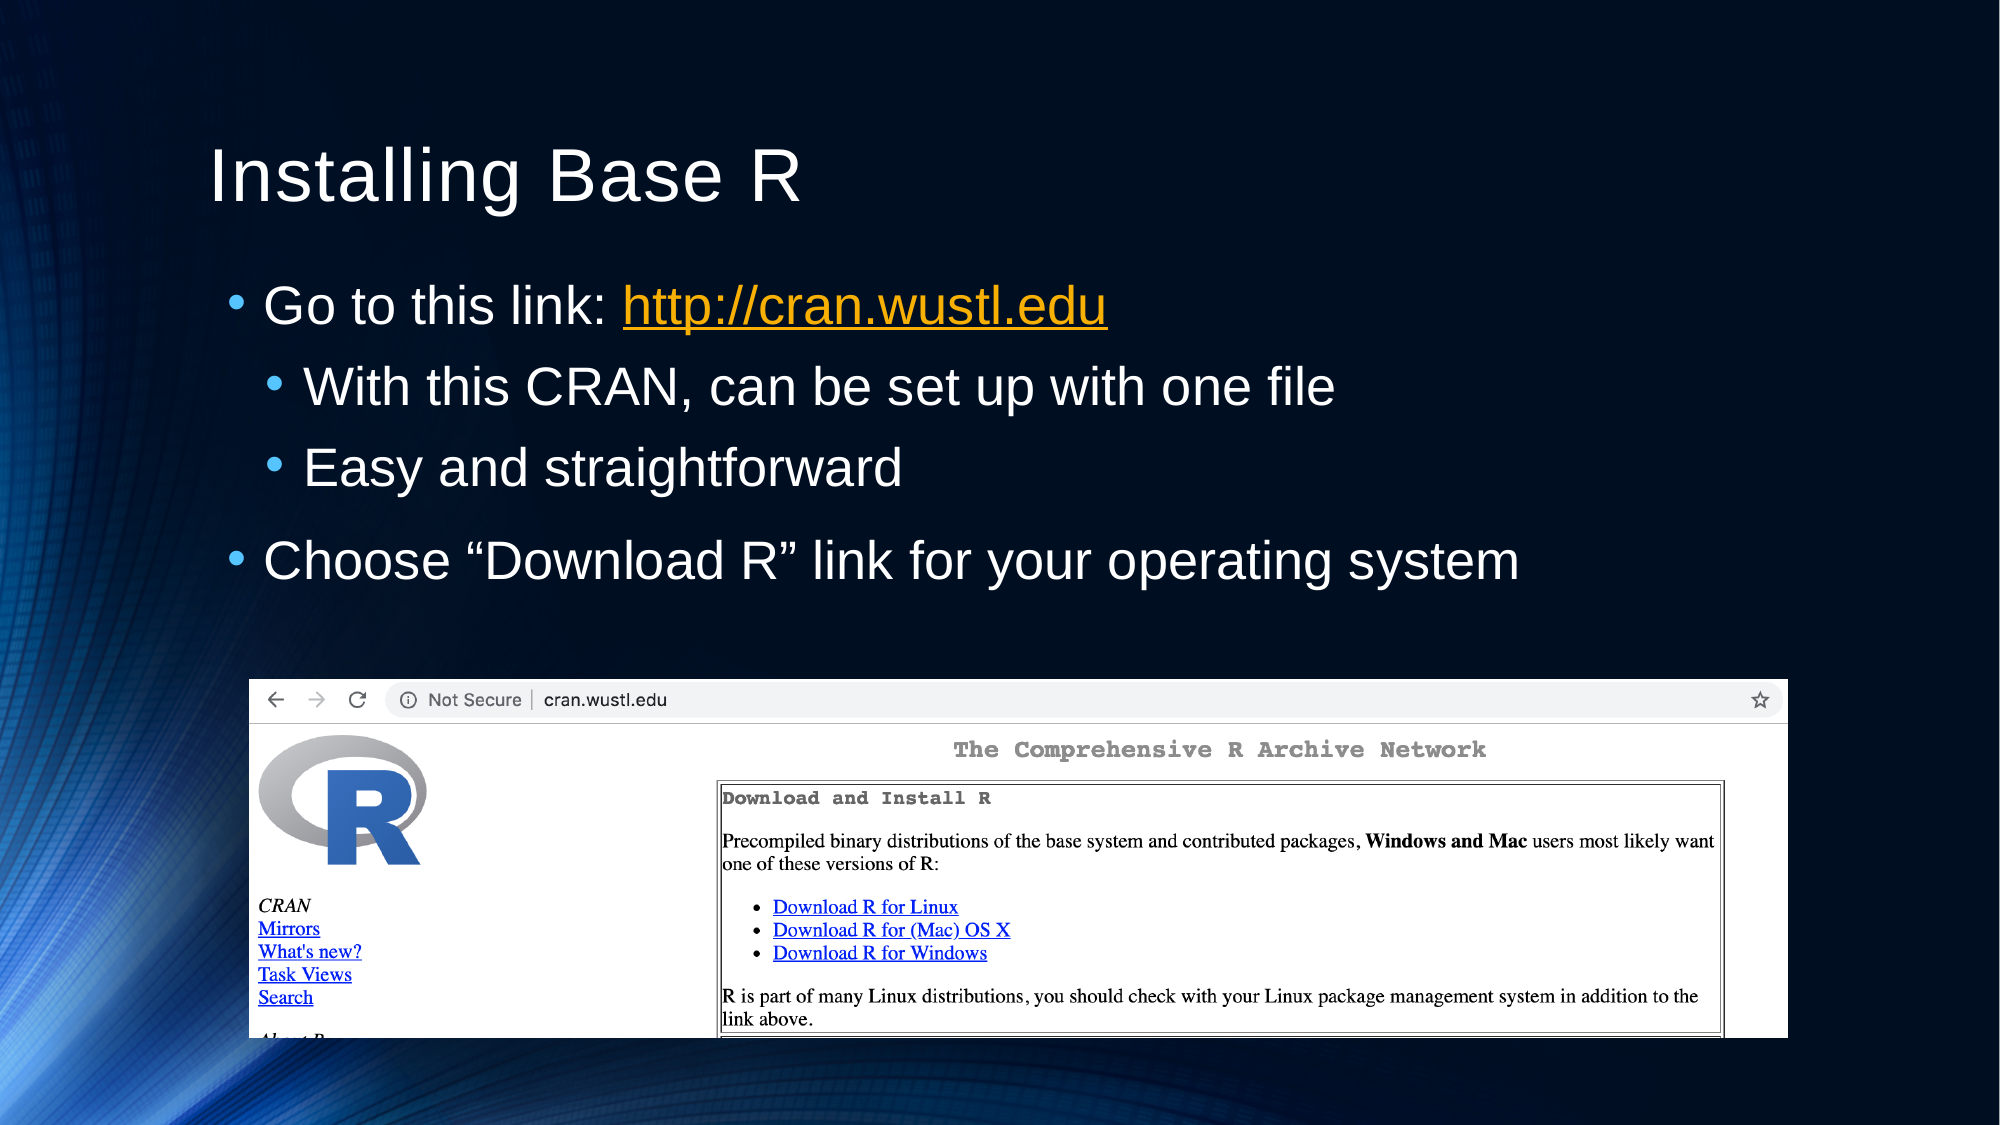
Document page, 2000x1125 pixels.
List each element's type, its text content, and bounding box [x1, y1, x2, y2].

title Installing Base R [193, 0, 1725, 225]
picture [0, 0, 2000, 1125]
list Go to this link: http://cran.wustl.edu With this CRAN, can be set up with one file Easy and straightforward Choose “Download R” link for your operating system [212, 275, 1850, 1038]
